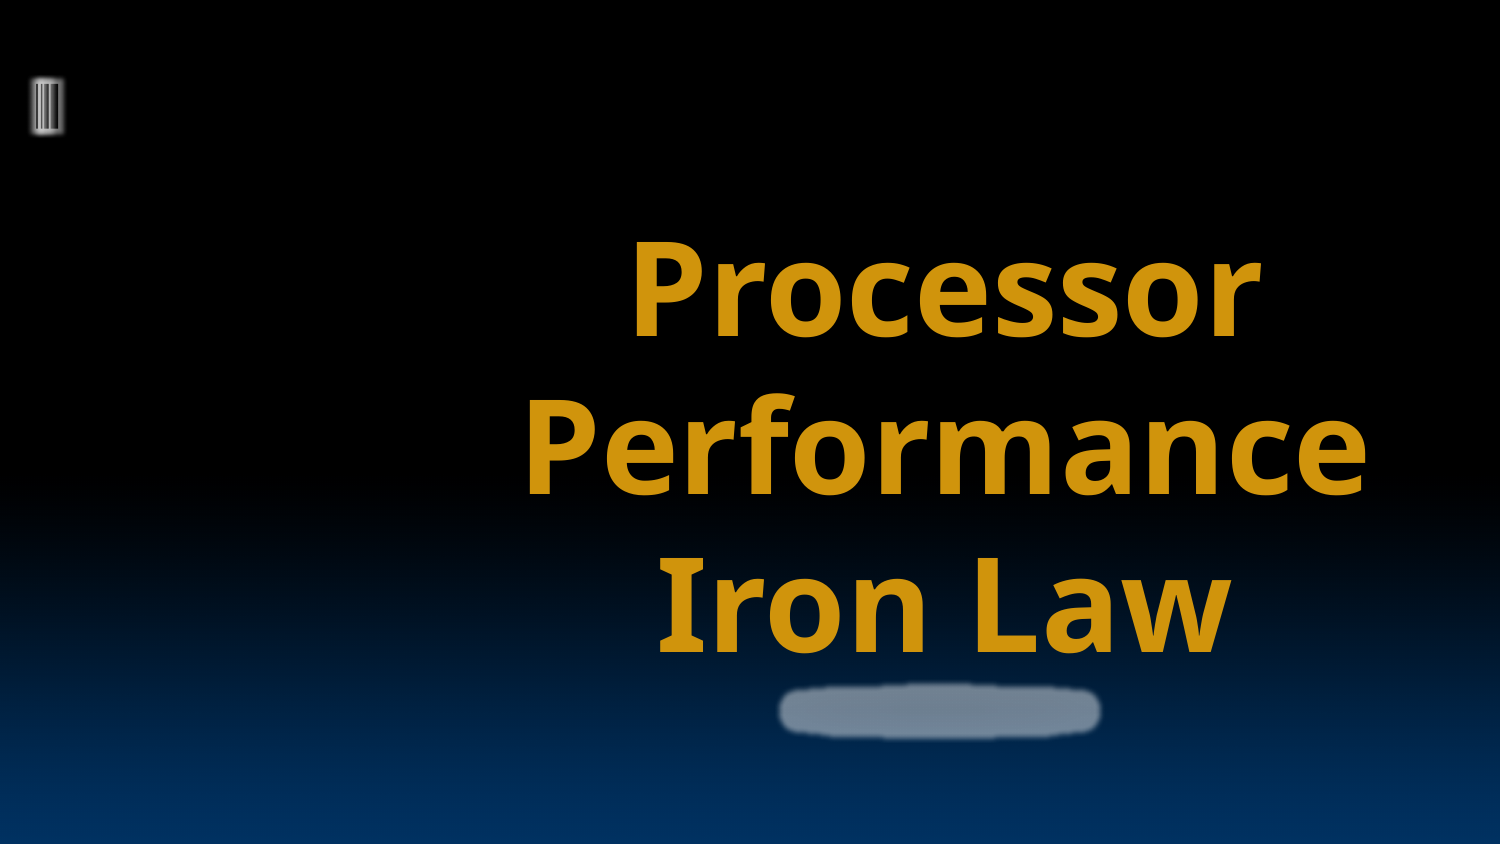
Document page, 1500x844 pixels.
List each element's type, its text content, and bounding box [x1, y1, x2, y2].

subtitle Processor Performance Iron Law [462, 348, 1426, 535]
picture [0, 0, 1500, 844]
